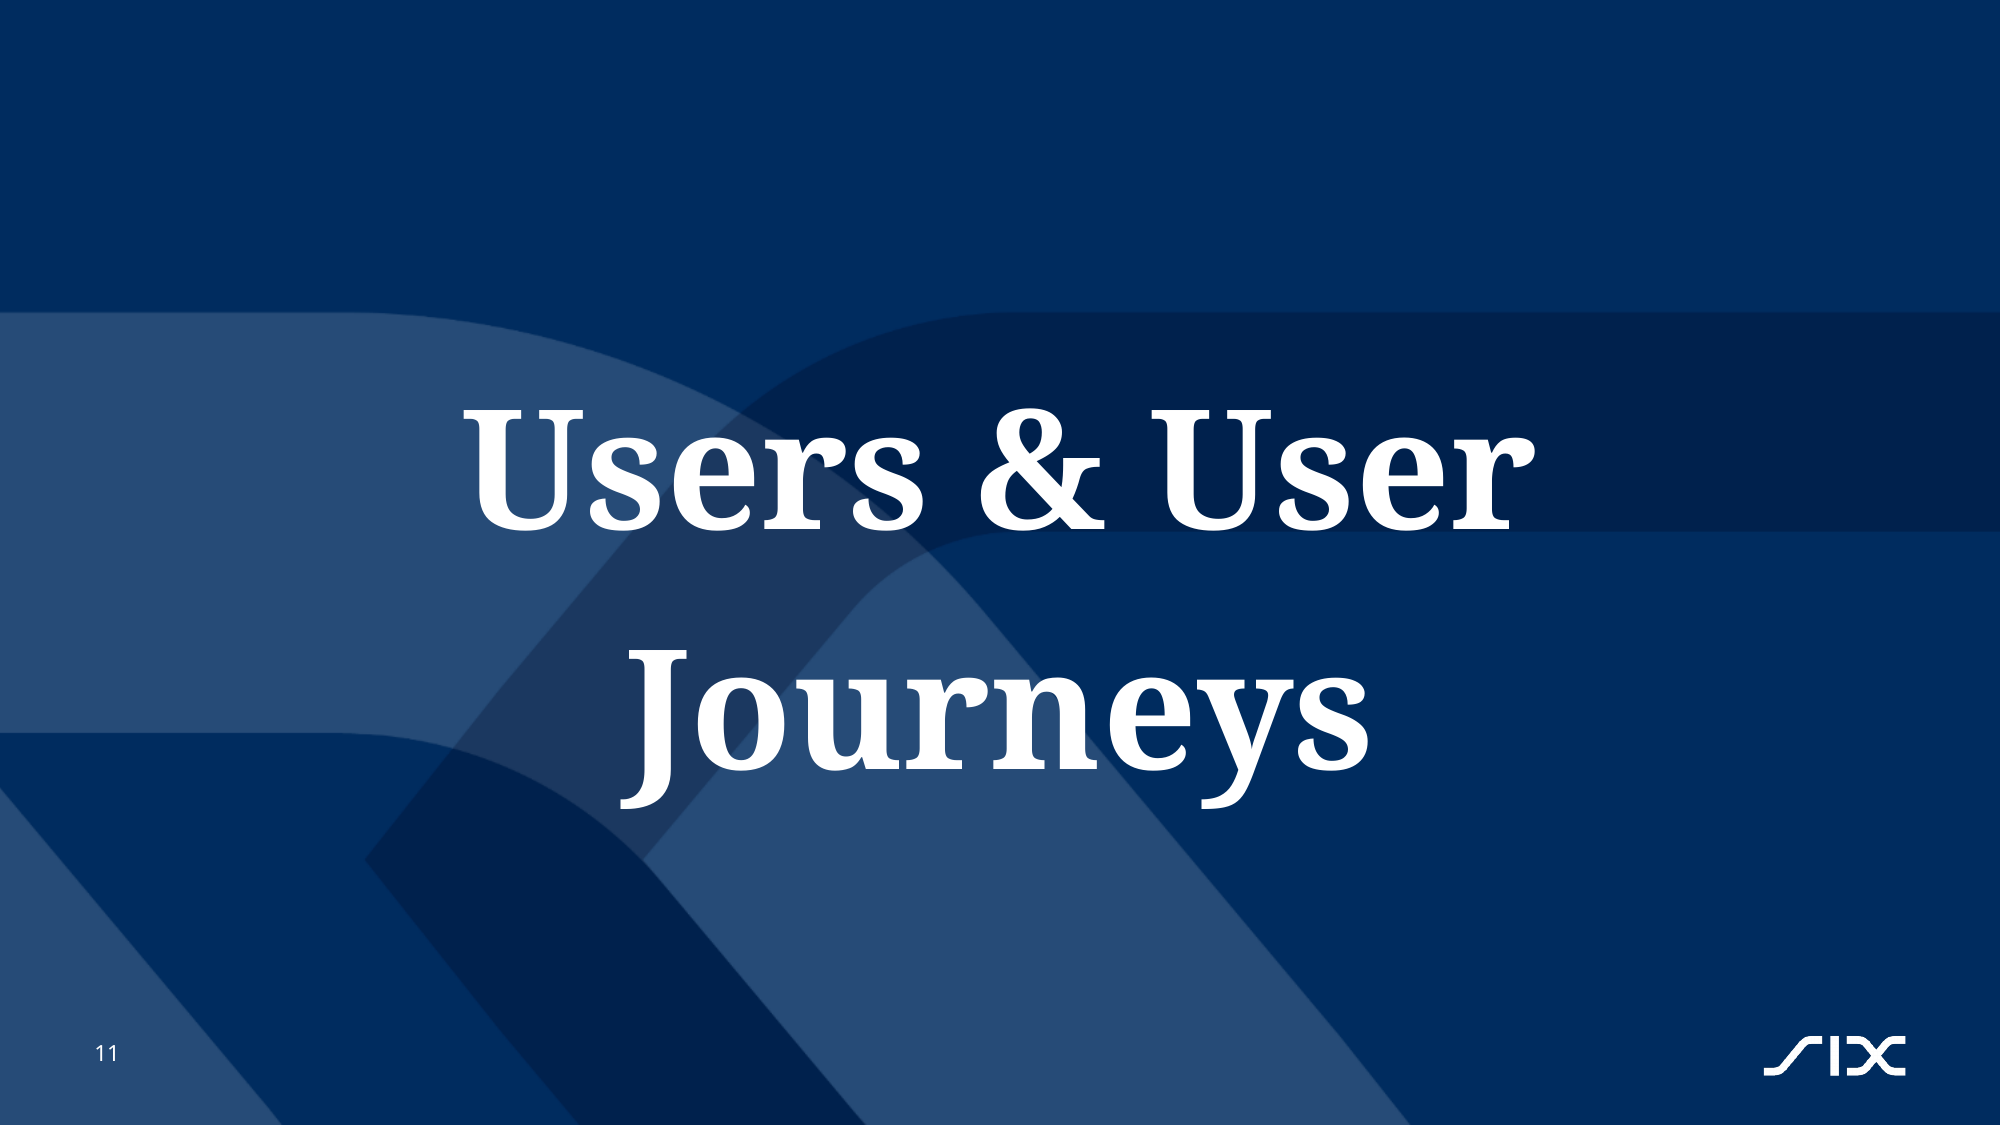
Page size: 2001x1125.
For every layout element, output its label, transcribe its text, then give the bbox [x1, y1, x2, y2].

slide_number 11 [94, 1038, 197, 1070]
picture [0, 0, 2000, 1125]
list Users & User Journeys [94, 322, 1906, 803]
